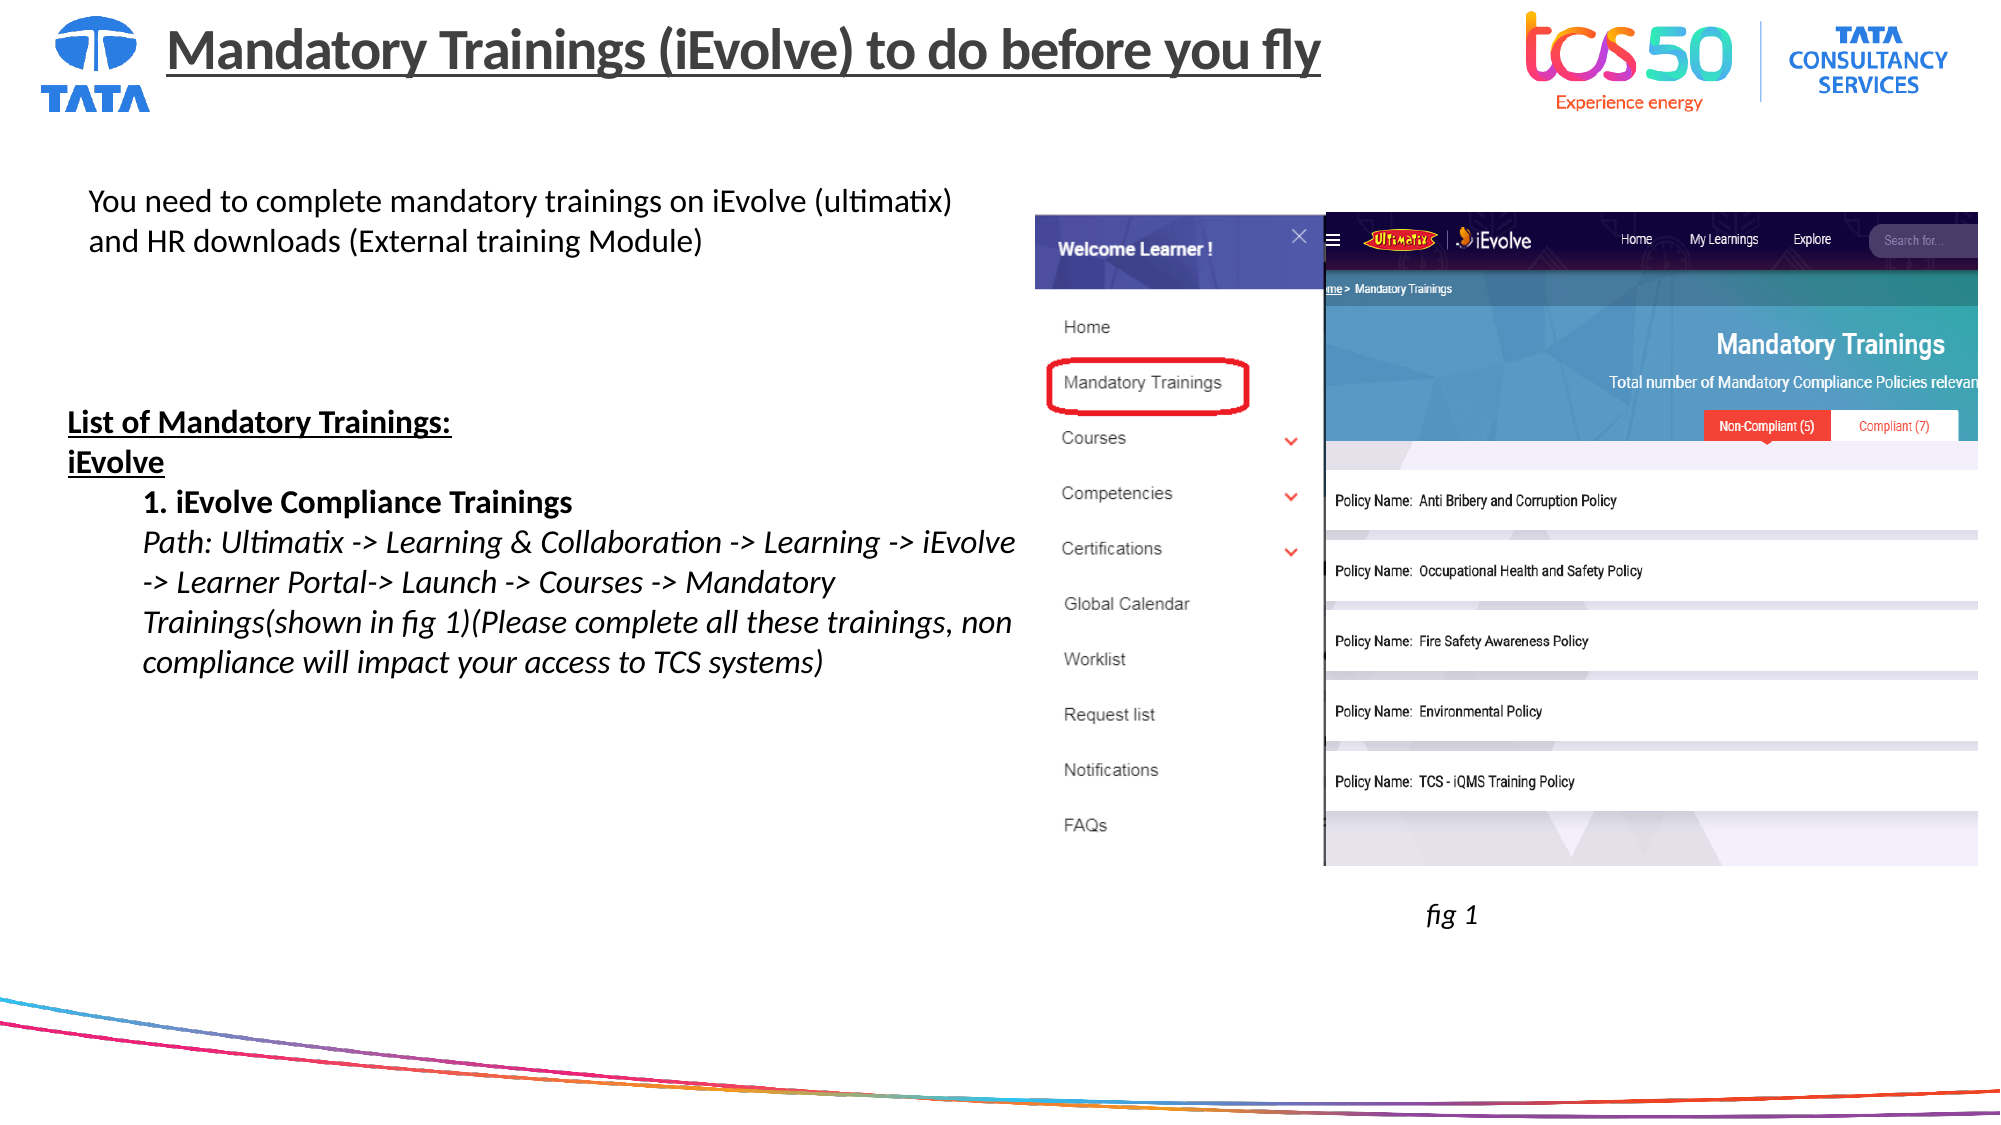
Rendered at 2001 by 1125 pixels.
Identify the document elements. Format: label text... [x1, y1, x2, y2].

text_box fig 1 [1411, 887, 1537, 938]
title Mandatory Trainings (iEvolve) to do before you fly [151, 14, 1802, 141]
text_box You need to complete mandatory trainings on iEvolve (ultimatix) and HR downloads (External training Module) [73, 171, 977, 347]
picture [41, 16, 150, 112]
text_box List of Mandatory Trainings: iEvolve 1. iEvolve Compliance Trainings Path: Ultimatix -> Learning & Collaboration -> Learning -> iEvolve -> Learner Portal-> Launch -> Courses -> Mandatory Trainings(shown in fig 1)(Please complete all these trainings, non compliance will impact your access to TCS systems) [52, 393, 1032, 688]
picture [0, 949, 2000, 1125]
picture [1526, 11, 1948, 112]
picture [1035, 212, 1979, 867]
